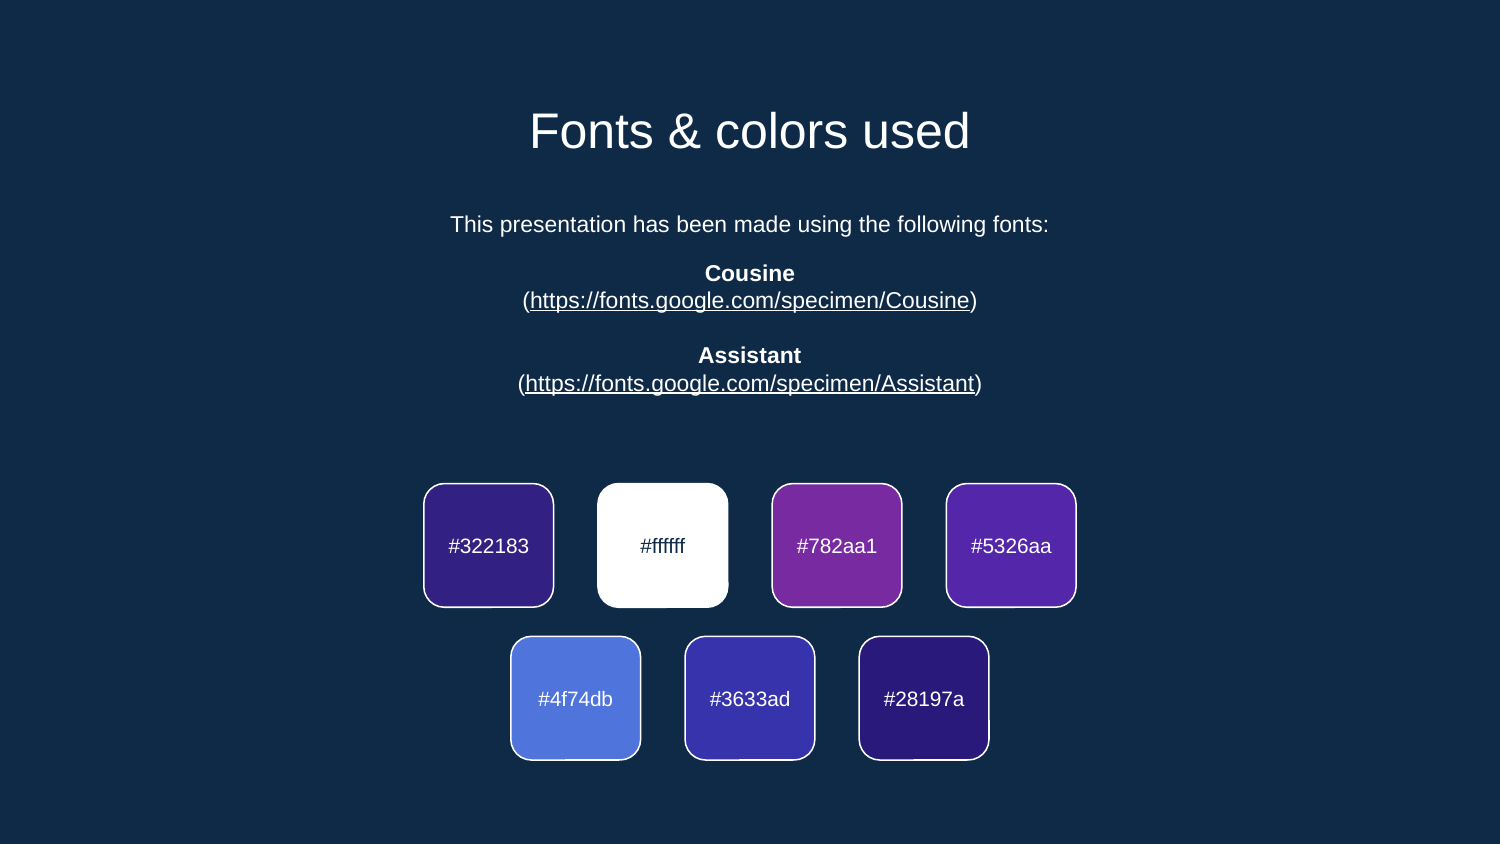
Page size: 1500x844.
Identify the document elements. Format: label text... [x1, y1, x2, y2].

text_box [772, 483, 902, 509]
text_box [685, 636, 815, 662]
text_box [946, 582, 1077, 608]
text_box [859, 636, 989, 662]
text_box #ffffff [597, 509, 728, 582]
text_box [510, 636, 641, 662]
text_box [423, 483, 554, 509]
text_box #5326aa [946, 509, 1077, 582]
text_box #4f74db [510, 662, 641, 735]
text_box #782aa1 [772, 509, 902, 582]
text_box [946, 483, 1077, 509]
text_box [597, 582, 728, 608]
text_box [772, 582, 902, 608]
text_box #322183 [423, 509, 554, 582]
text_box [685, 735, 815, 761]
text_box [597, 483, 728, 509]
text_box #28197a [859, 662, 989, 735]
text_box [510, 735, 641, 761]
text_box This presentation has been made using the following fonts: Cousine (https://fonts.google.com/specimen/Cousine) Assistant (https://fonts.google.com/specimen/Assistant) [117, 194, 1383, 429]
text_box [859, 735, 989, 761]
text_box #3633ad [685, 662, 815, 735]
text_box [423, 582, 554, 608]
title Fonts & colors used [117, 83, 1383, 163]
